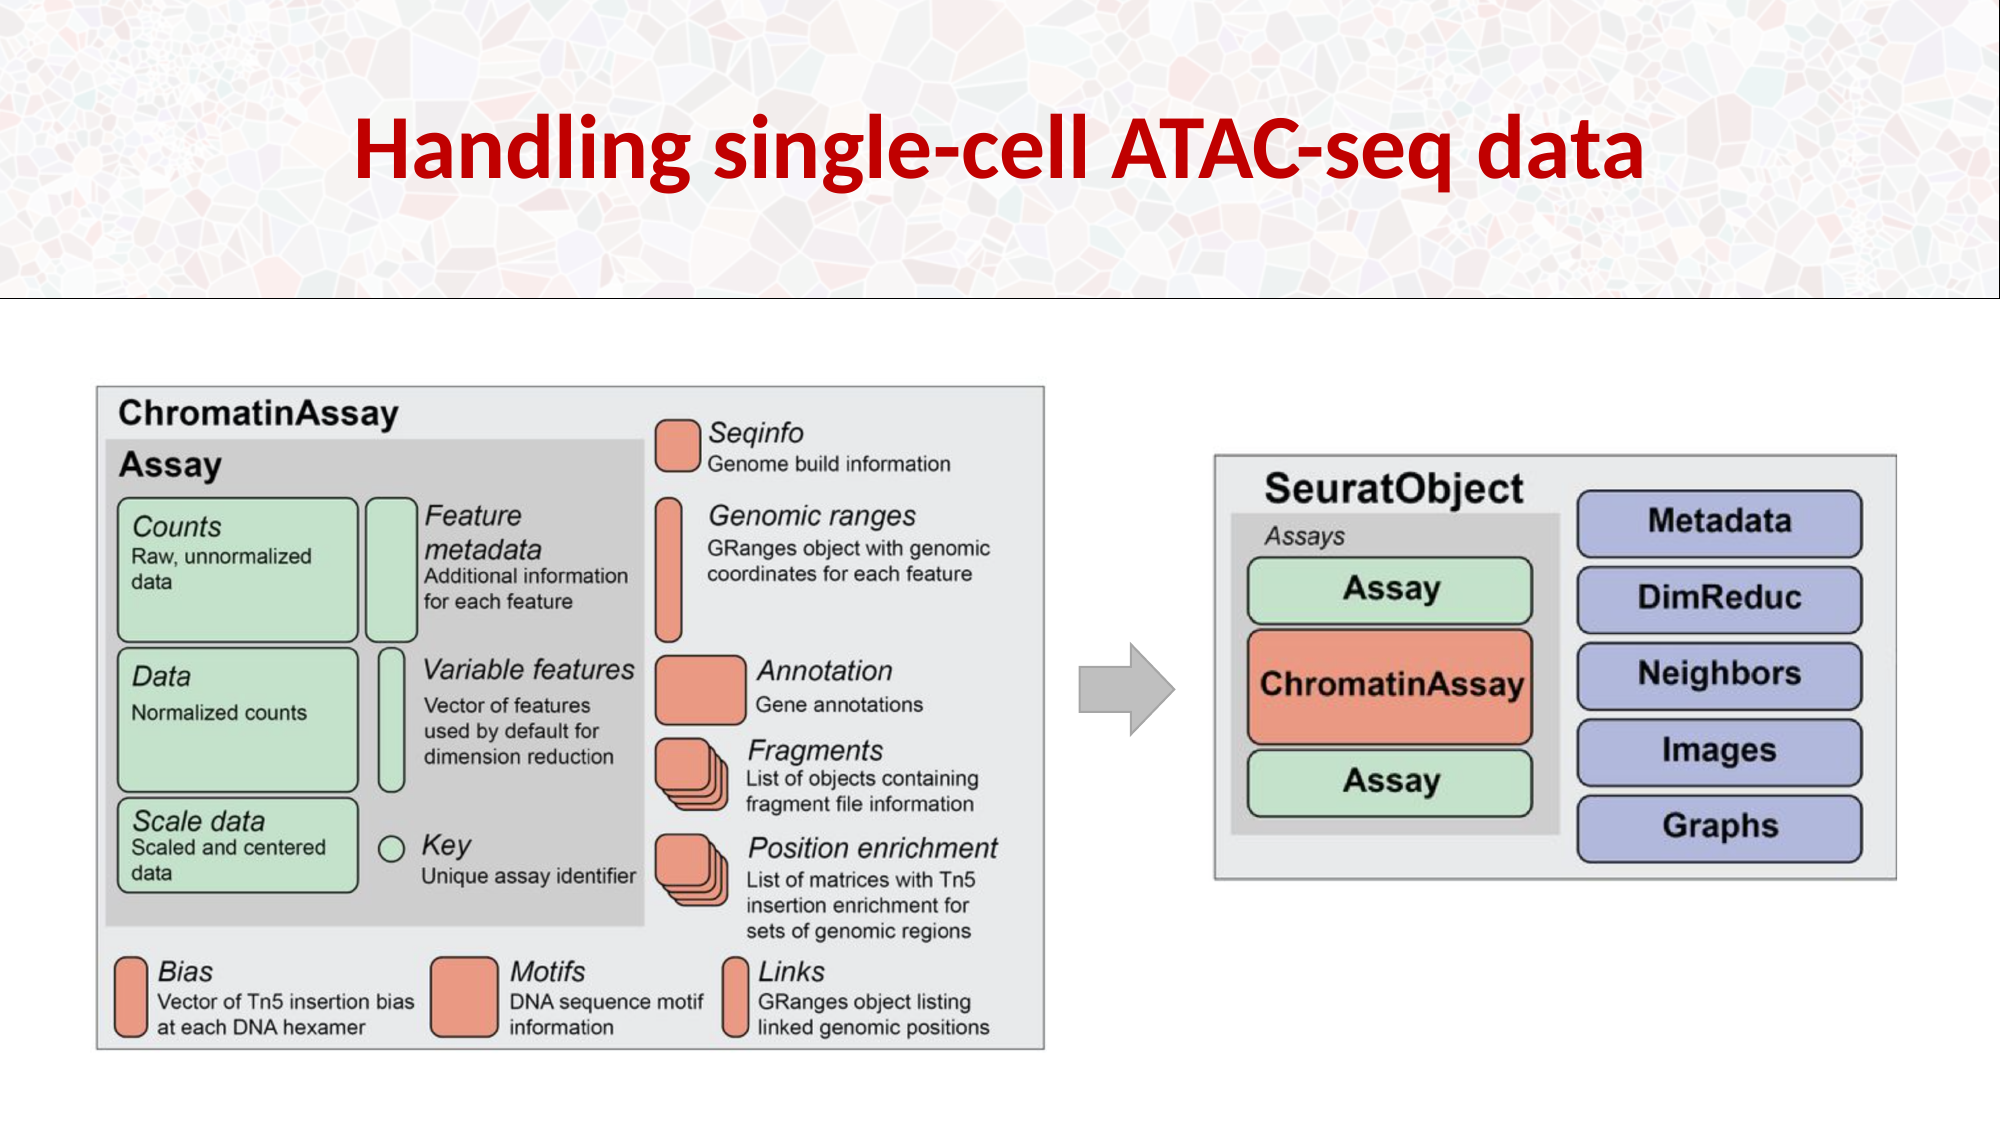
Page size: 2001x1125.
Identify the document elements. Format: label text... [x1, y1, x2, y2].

list Handling single-cell ATAC-seq data [1, 0, 2000, 299]
text_box [1078, 641, 1176, 738]
picture [1200, 436, 1898, 899]
picture [90, 375, 1047, 1065]
